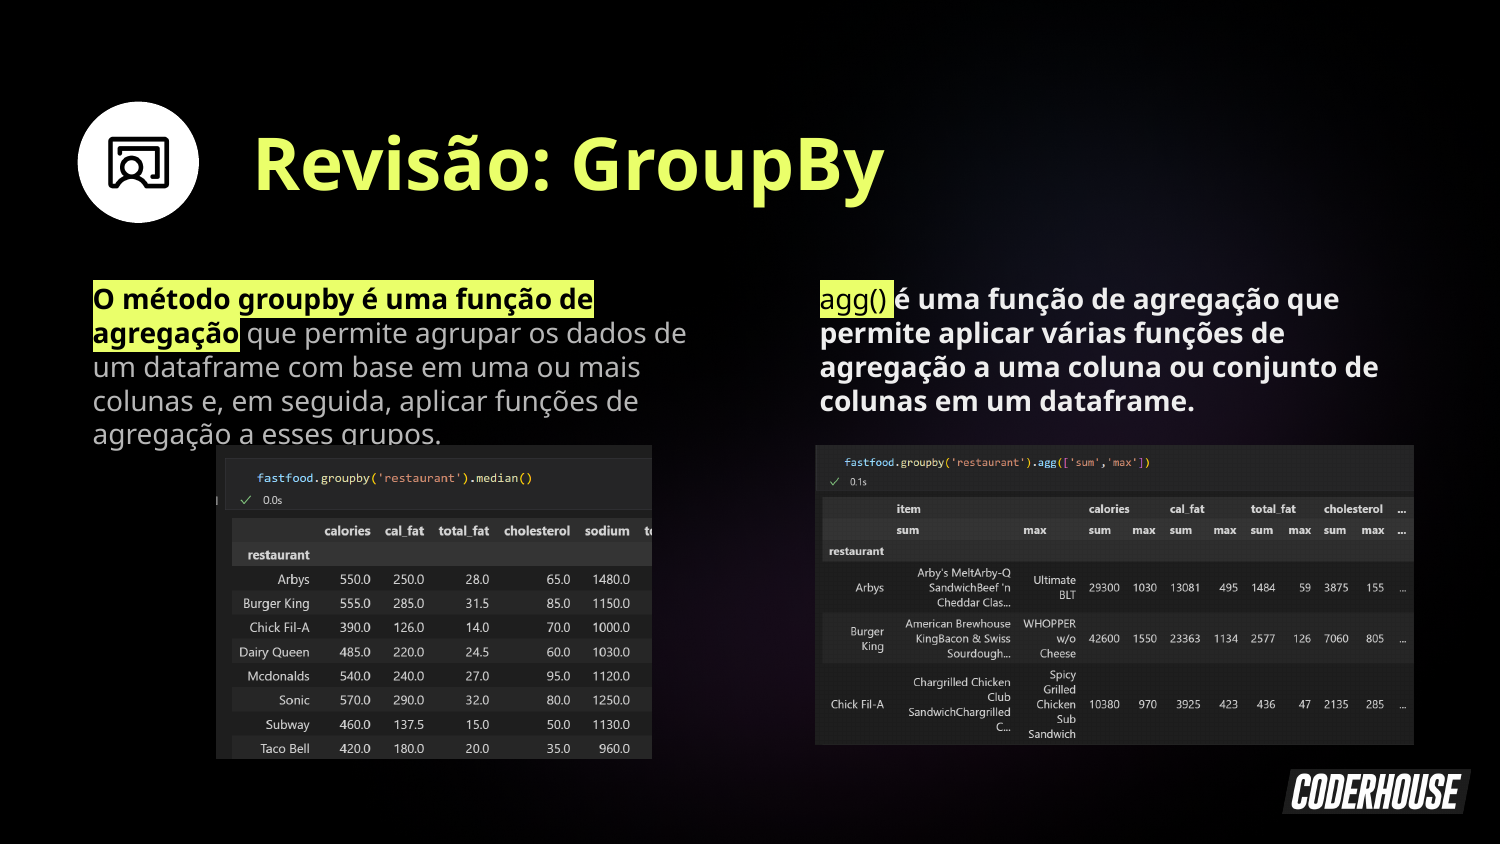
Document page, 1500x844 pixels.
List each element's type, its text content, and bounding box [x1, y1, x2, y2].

text_box O método groupby é uma função de agregação que permite agrupar os dados de um dataframe com base em uma ou mais colunas e, em seguida, aplicar funções de agregação a esses grupos. [77, 266, 750, 567]
text_box Revisão: GroupBy [237, 112, 1414, 222]
picture [0, 0, 1500, 844]
text_box agg() é uma função de agregação que permite aplicar várias funções de agregação a uma coluna ou conjunto de colunas em um dataframe. [804, 266, 1454, 432]
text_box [77, 101, 200, 224]
